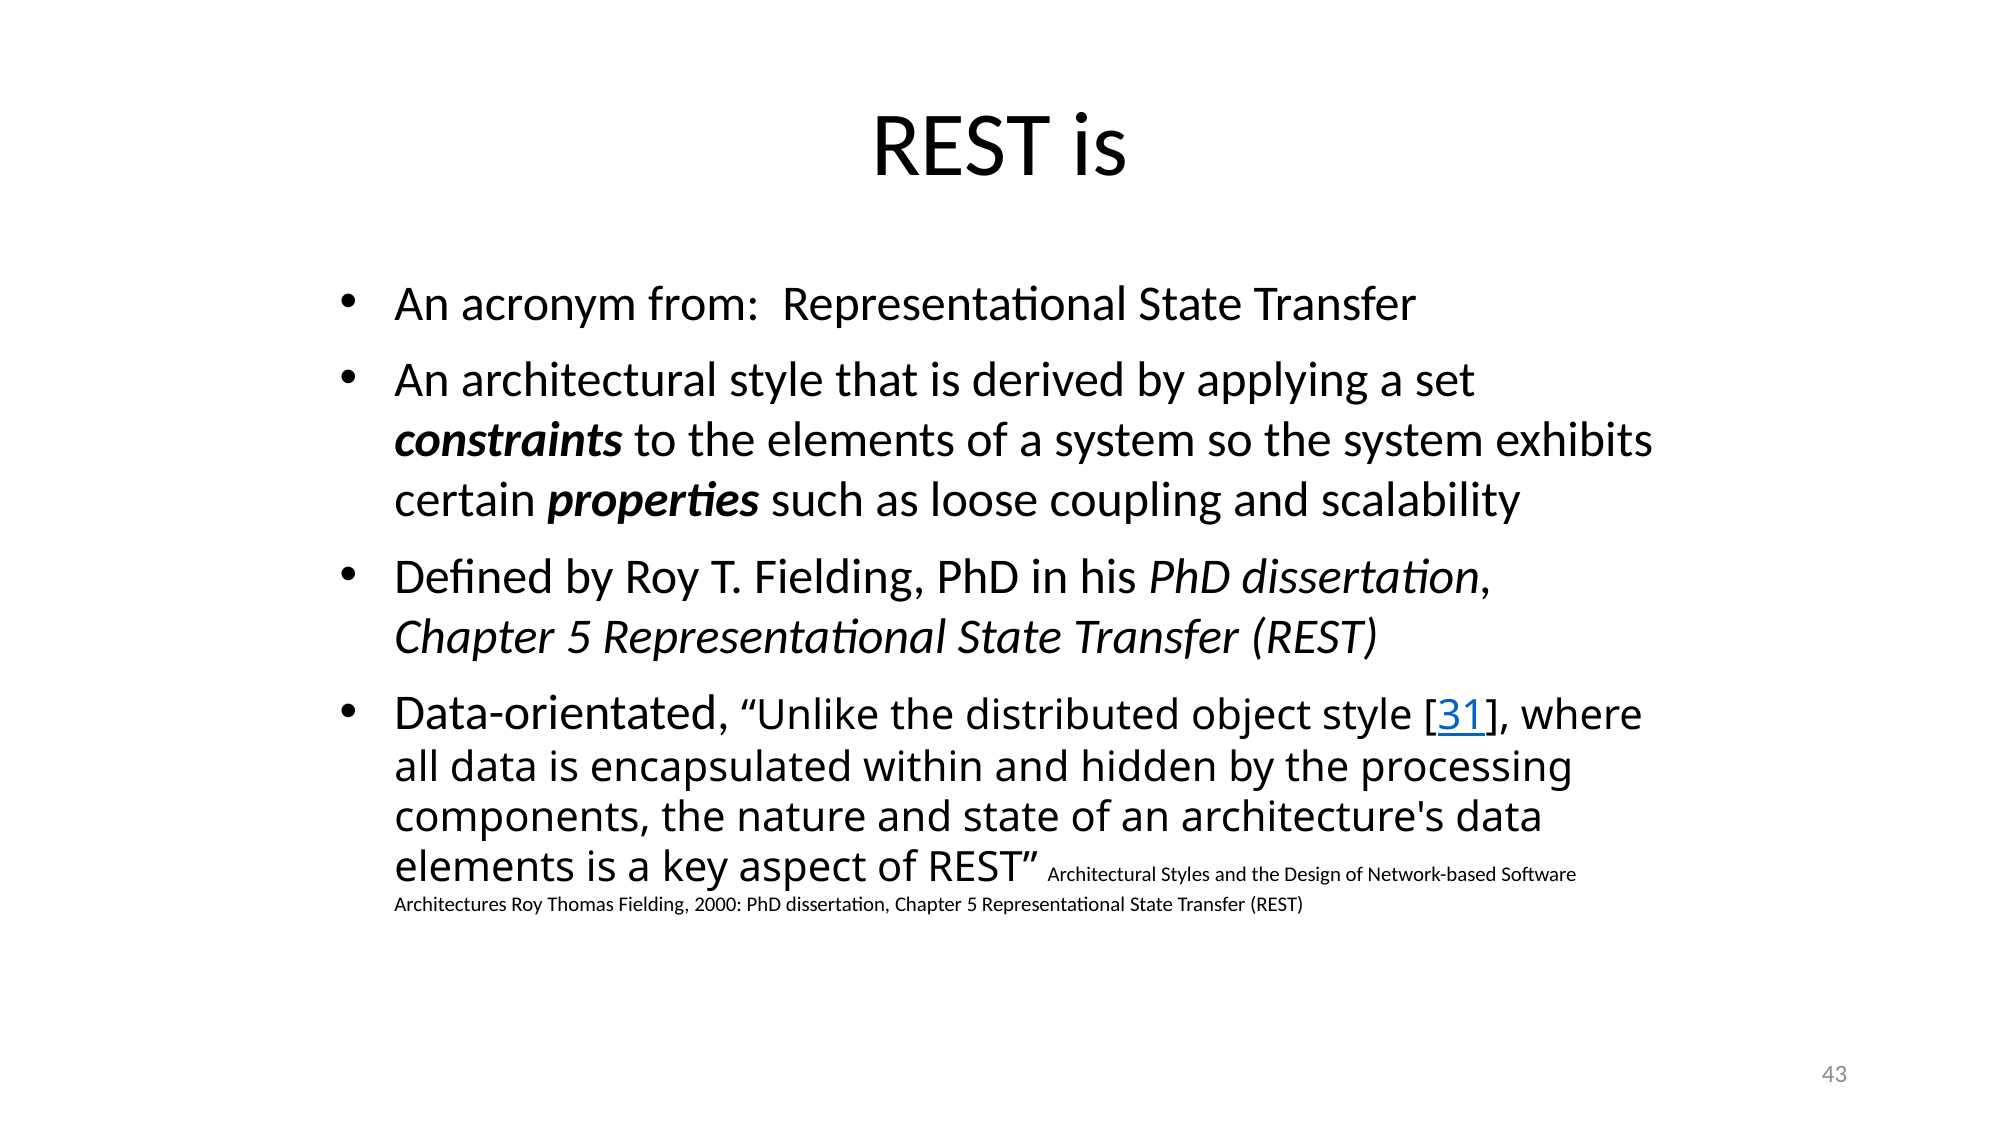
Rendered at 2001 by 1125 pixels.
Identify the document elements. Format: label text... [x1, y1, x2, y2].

text_box REST is [324, 37, 1675, 241]
slide_number 43 [1412, 1042, 1863, 1103]
text_box An acronym from: Representational State Transfer An architectural style that is derived by applying a set constraints to the elements of a system so the system exhibits certain properties such as loose coupling and scalability Defined by Roy T. Fielding, PhD in his PhD dissertation, Chapter 5 Representational State Transfer (REST)‏ Data-orientated, “Unlike the distributed object style [31], where all data is encapsulated within and hidden by the processing components, the nature and state of an architecture's data elements is a key aspect of REST” Architectural Styles and the Design of Network-based Software Architectures Roy Thomas Fielding, 2000: PhD dissertation, Chapter 5 Representational State Transfer (REST) [324, 262, 1675, 1020]
